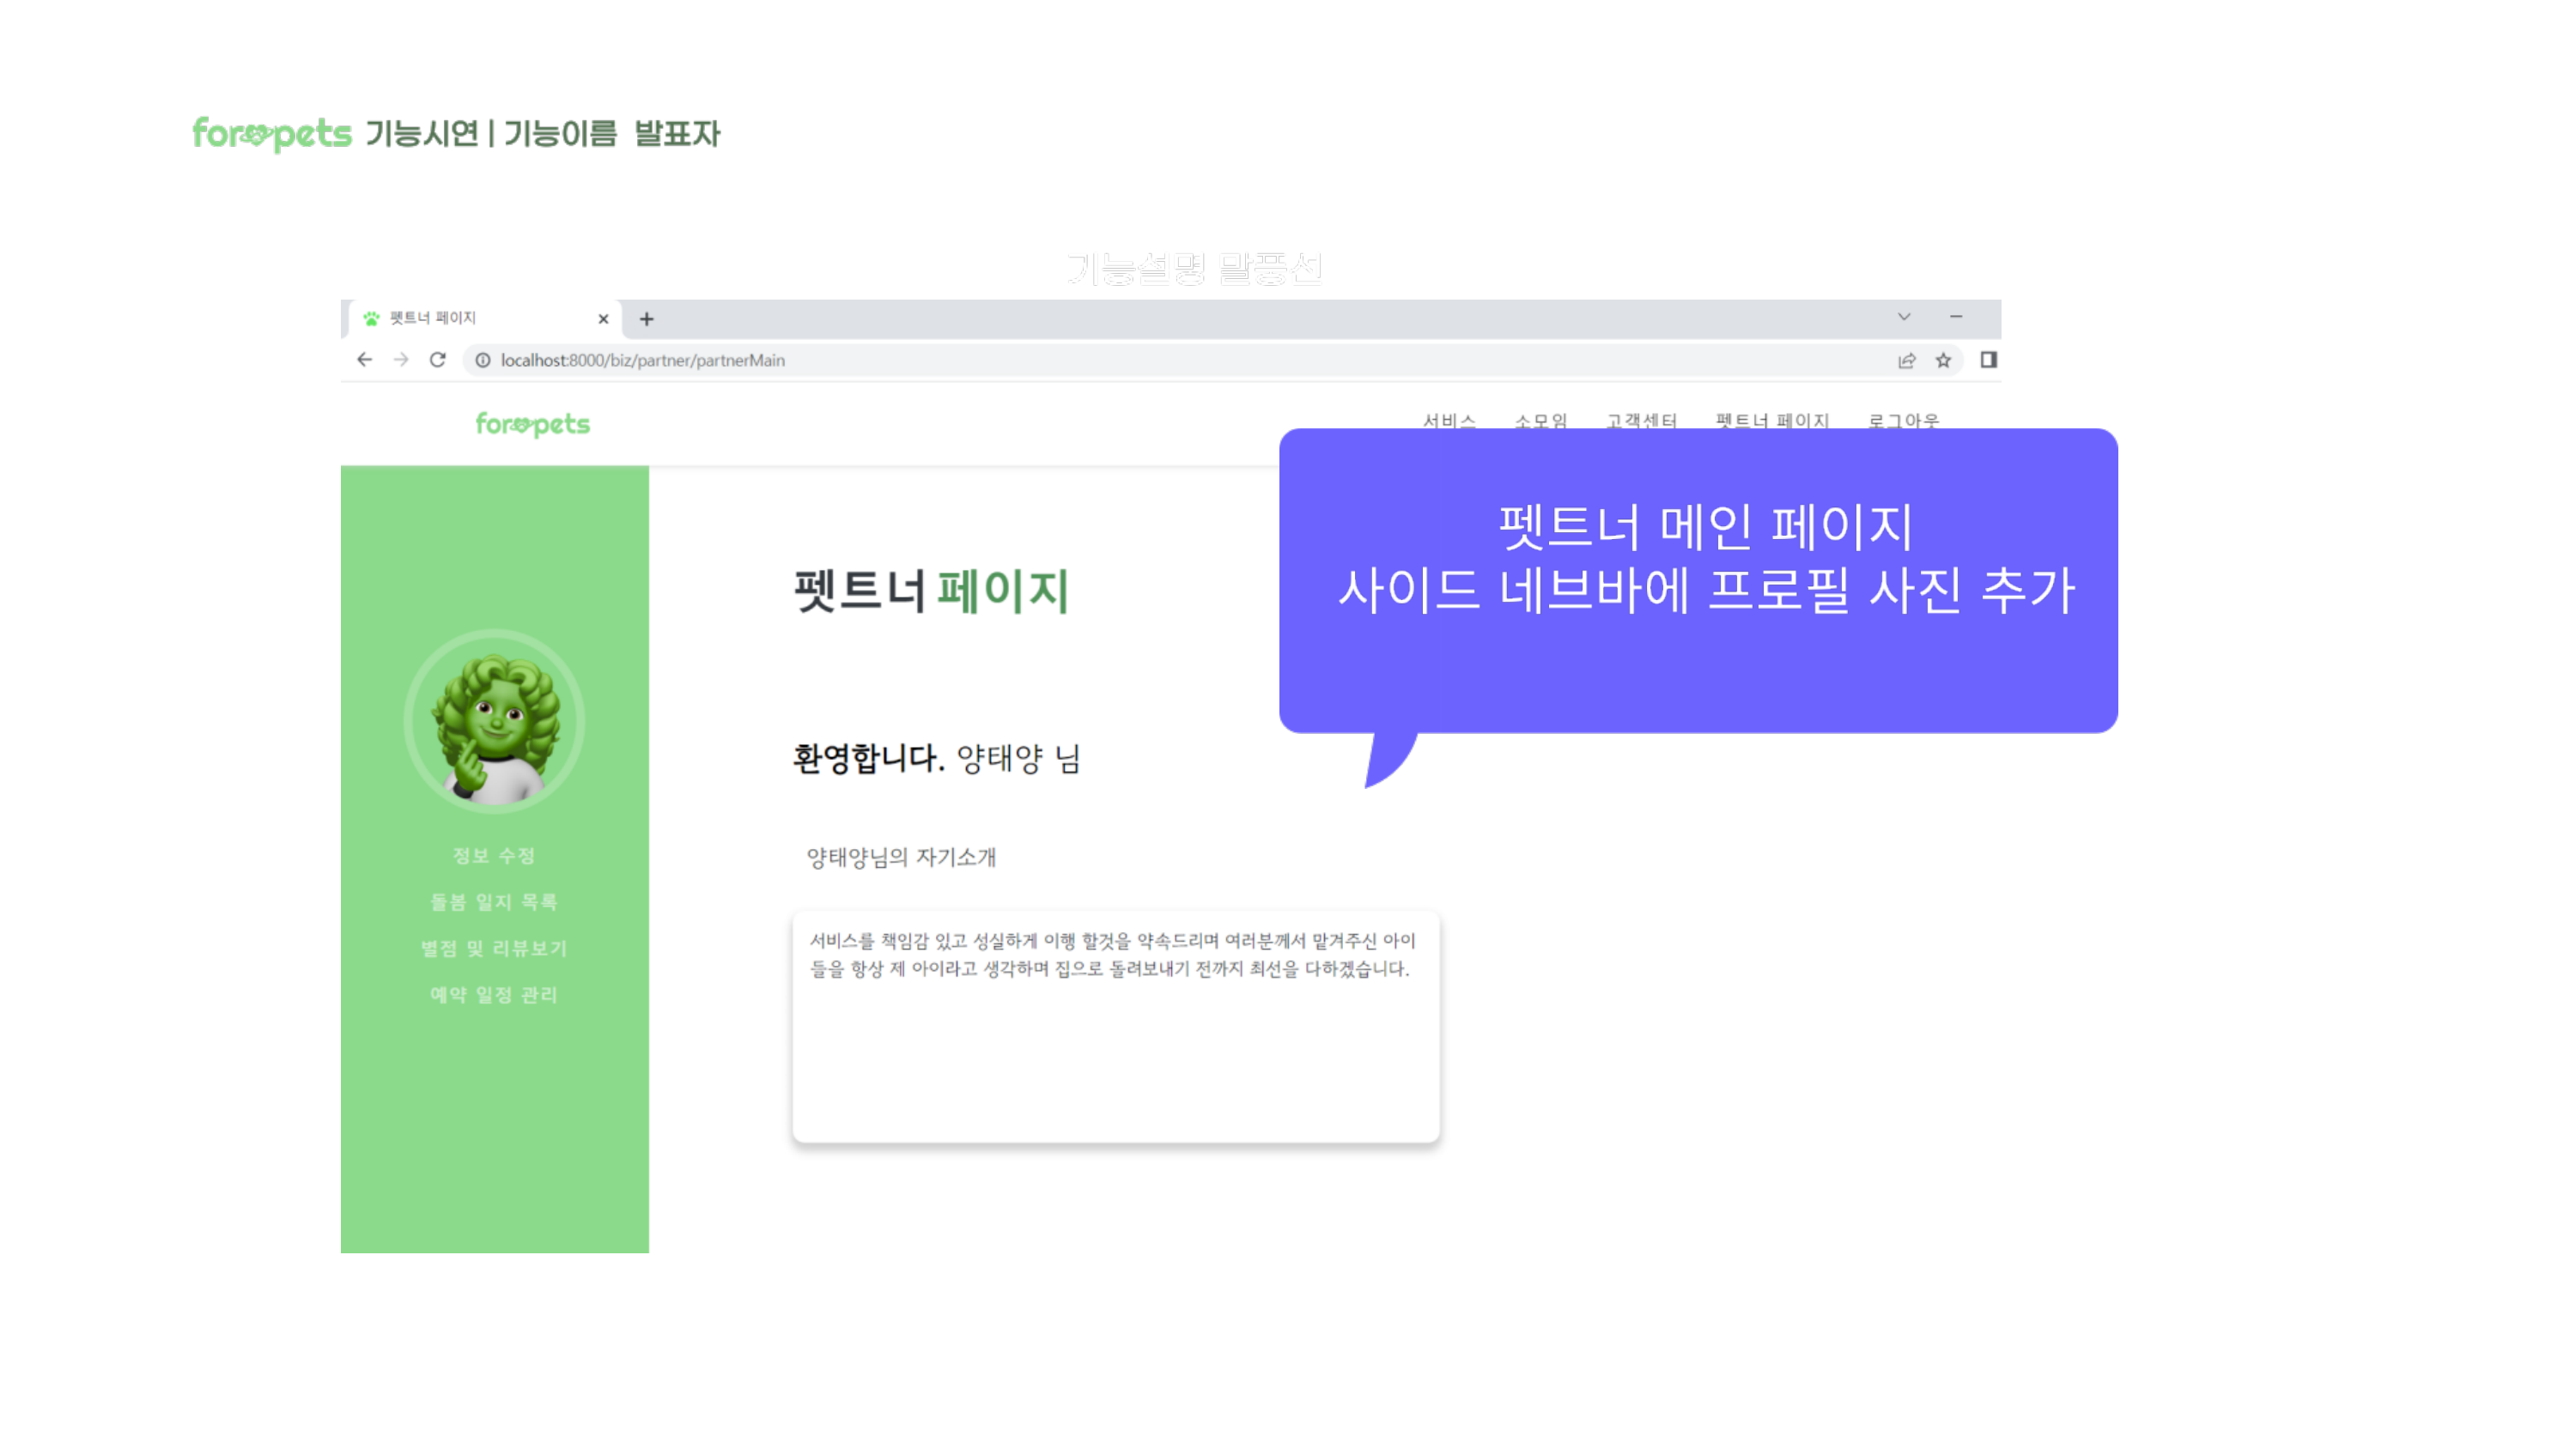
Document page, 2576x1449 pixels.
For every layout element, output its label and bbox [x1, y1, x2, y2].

text_box [191, 114, 353, 156]
picture [1057, 243, 1343, 299]
picture [1327, 480, 2102, 640]
text_box [1279, 427, 2118, 789]
text_box [341, 299, 2002, 1253]
picture [360, 112, 739, 162]
